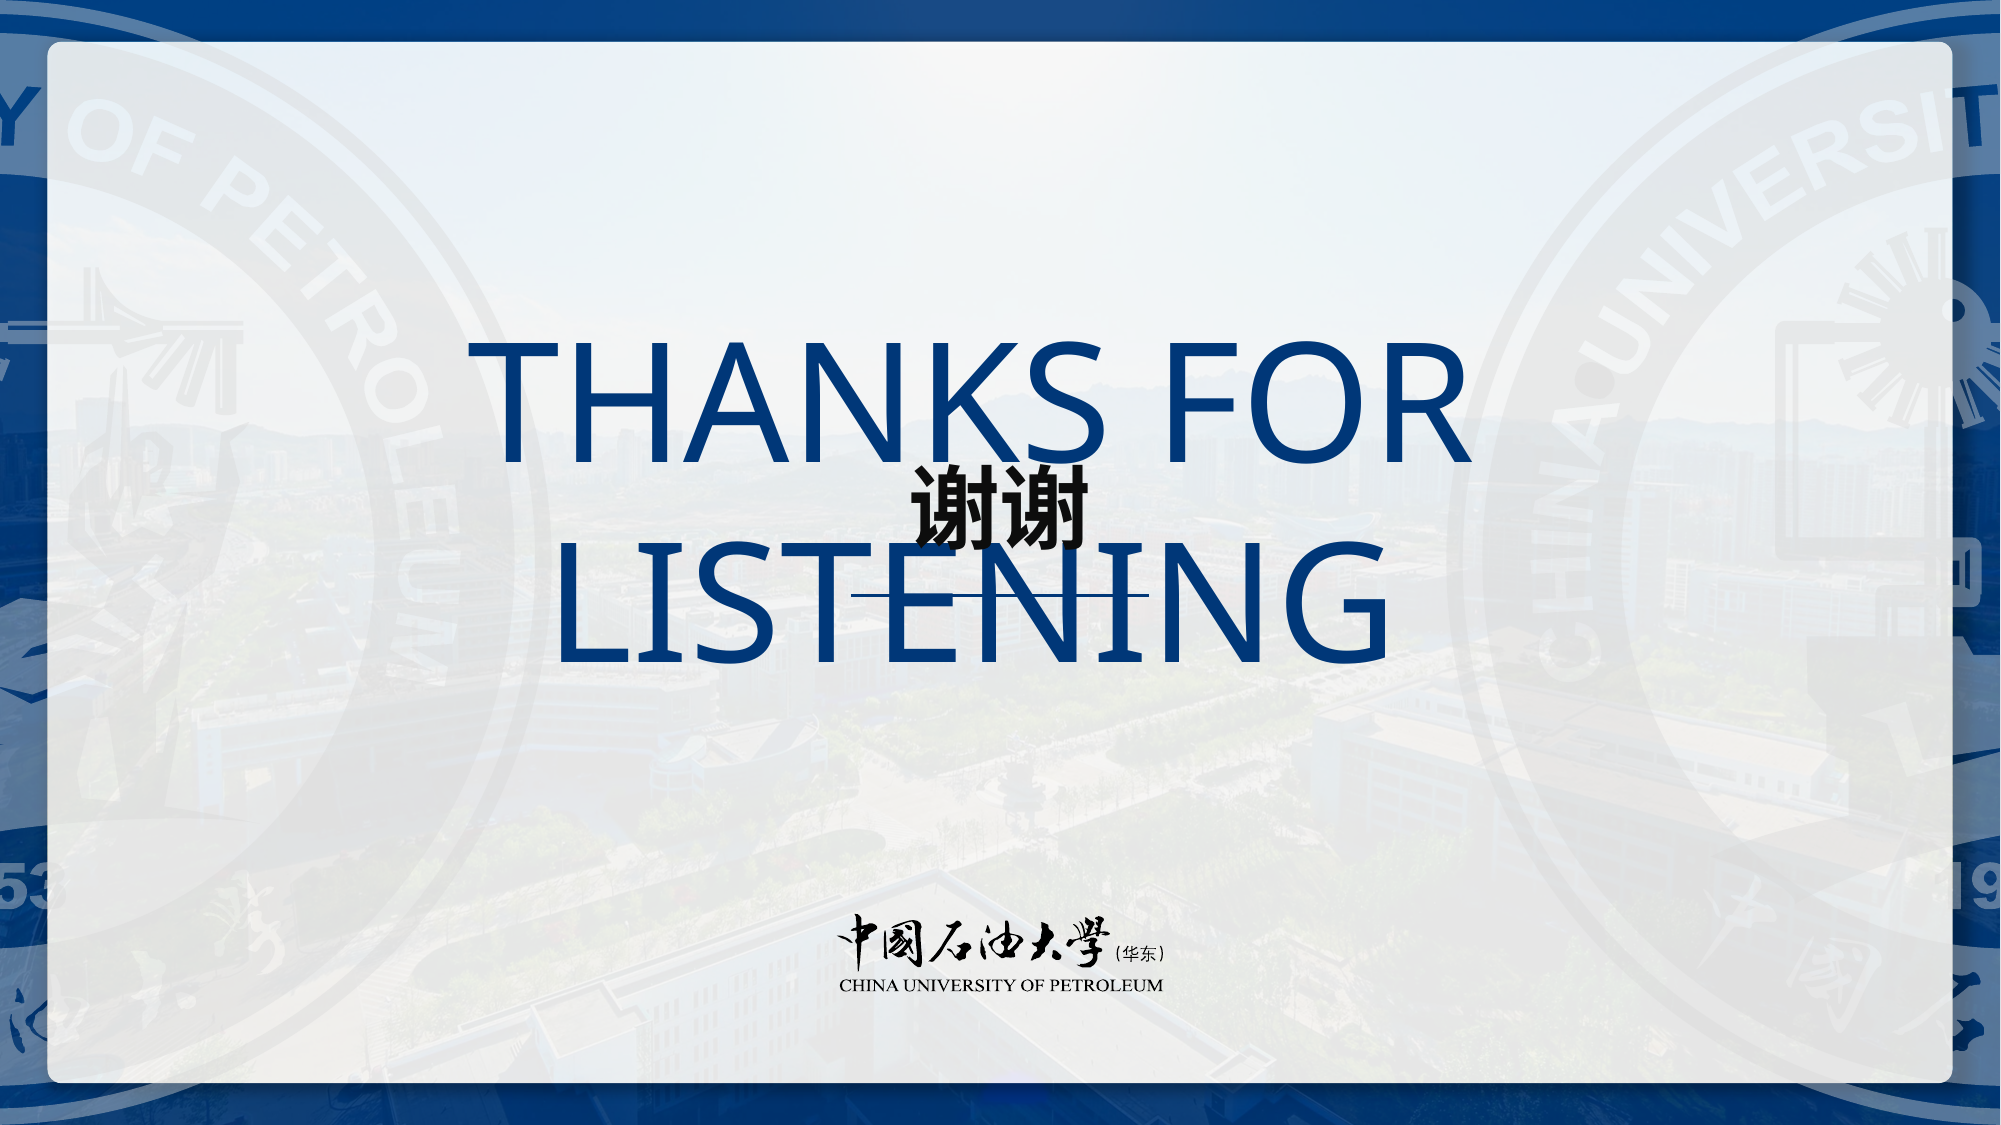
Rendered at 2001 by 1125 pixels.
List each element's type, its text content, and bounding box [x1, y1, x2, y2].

title 谢谢 [328, 425, 1672, 563]
